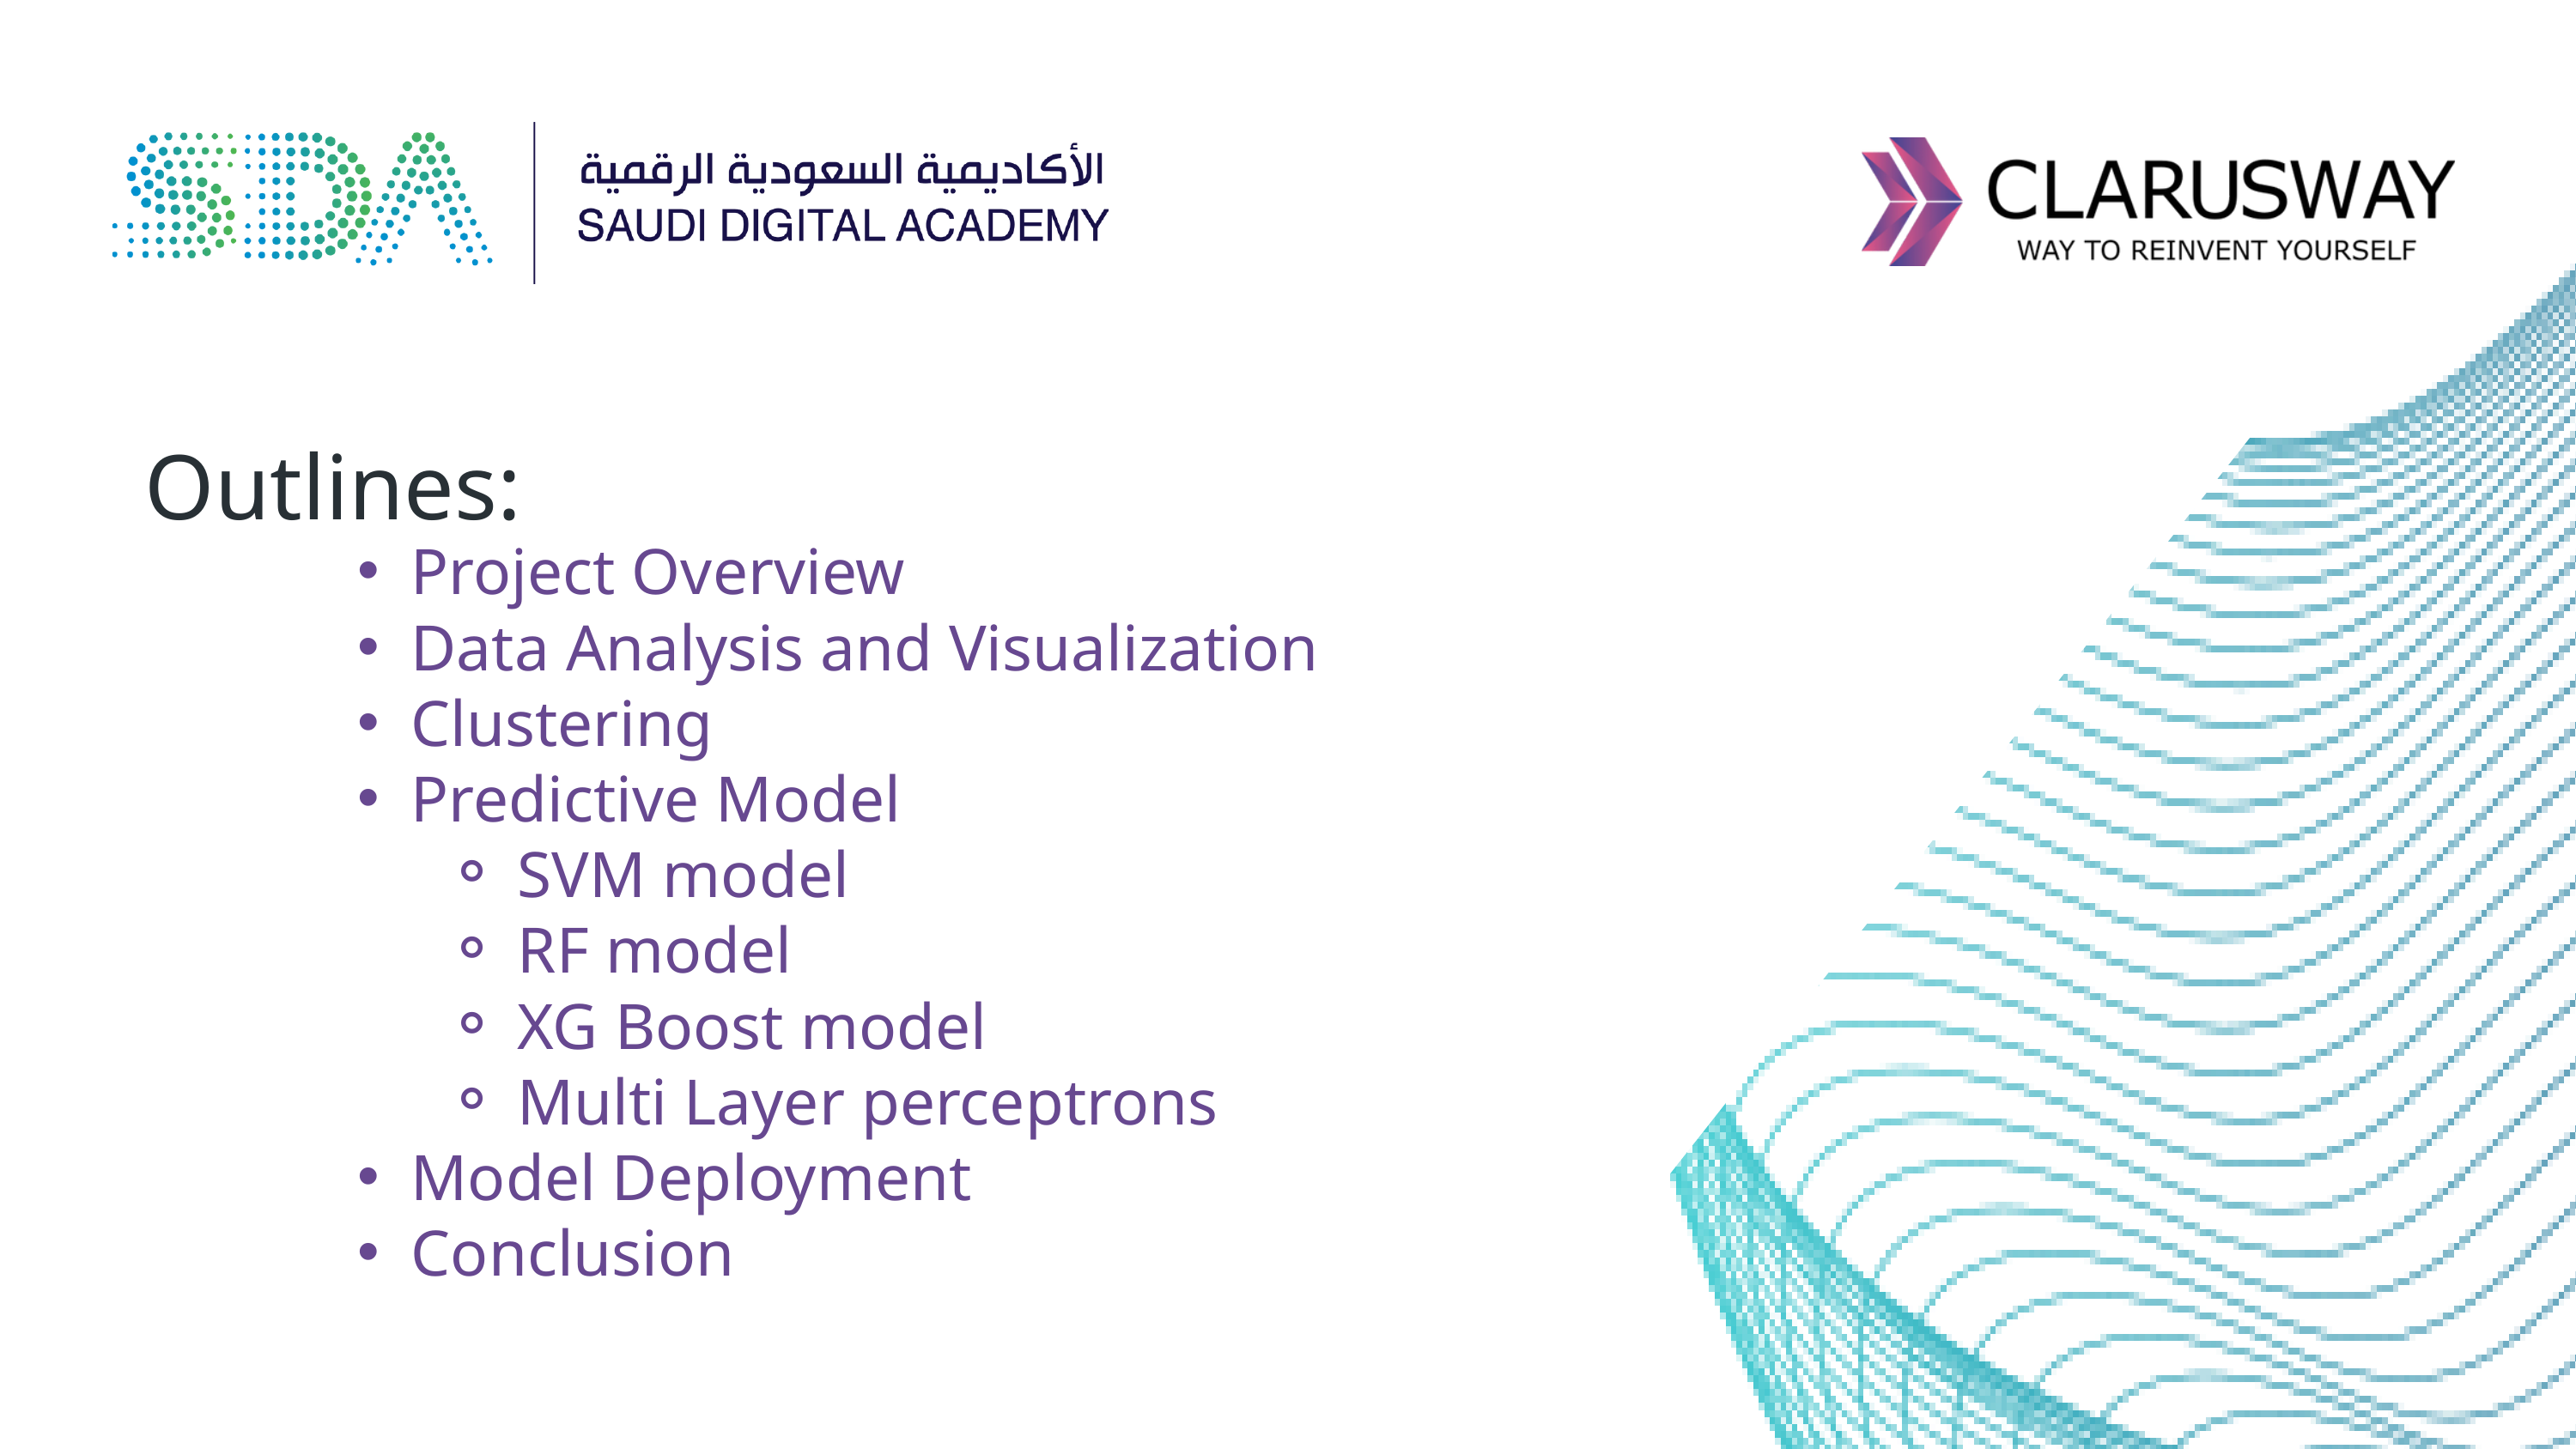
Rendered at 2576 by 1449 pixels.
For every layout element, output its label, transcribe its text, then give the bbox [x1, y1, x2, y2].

text_box Outlines: [144, 402, 1146, 538]
text_box [1478, 23, 2576, 1449]
text_box Project Overview Data Analysis and Visualization Clustering Predictive Model SVM model RF model XG Boost model Multi Layer perceptrons Model Deployment Conclusion [304, 531, 2026, 1289]
text_box [112, 122, 1109, 284]
text_box [1862, 137, 2456, 266]
